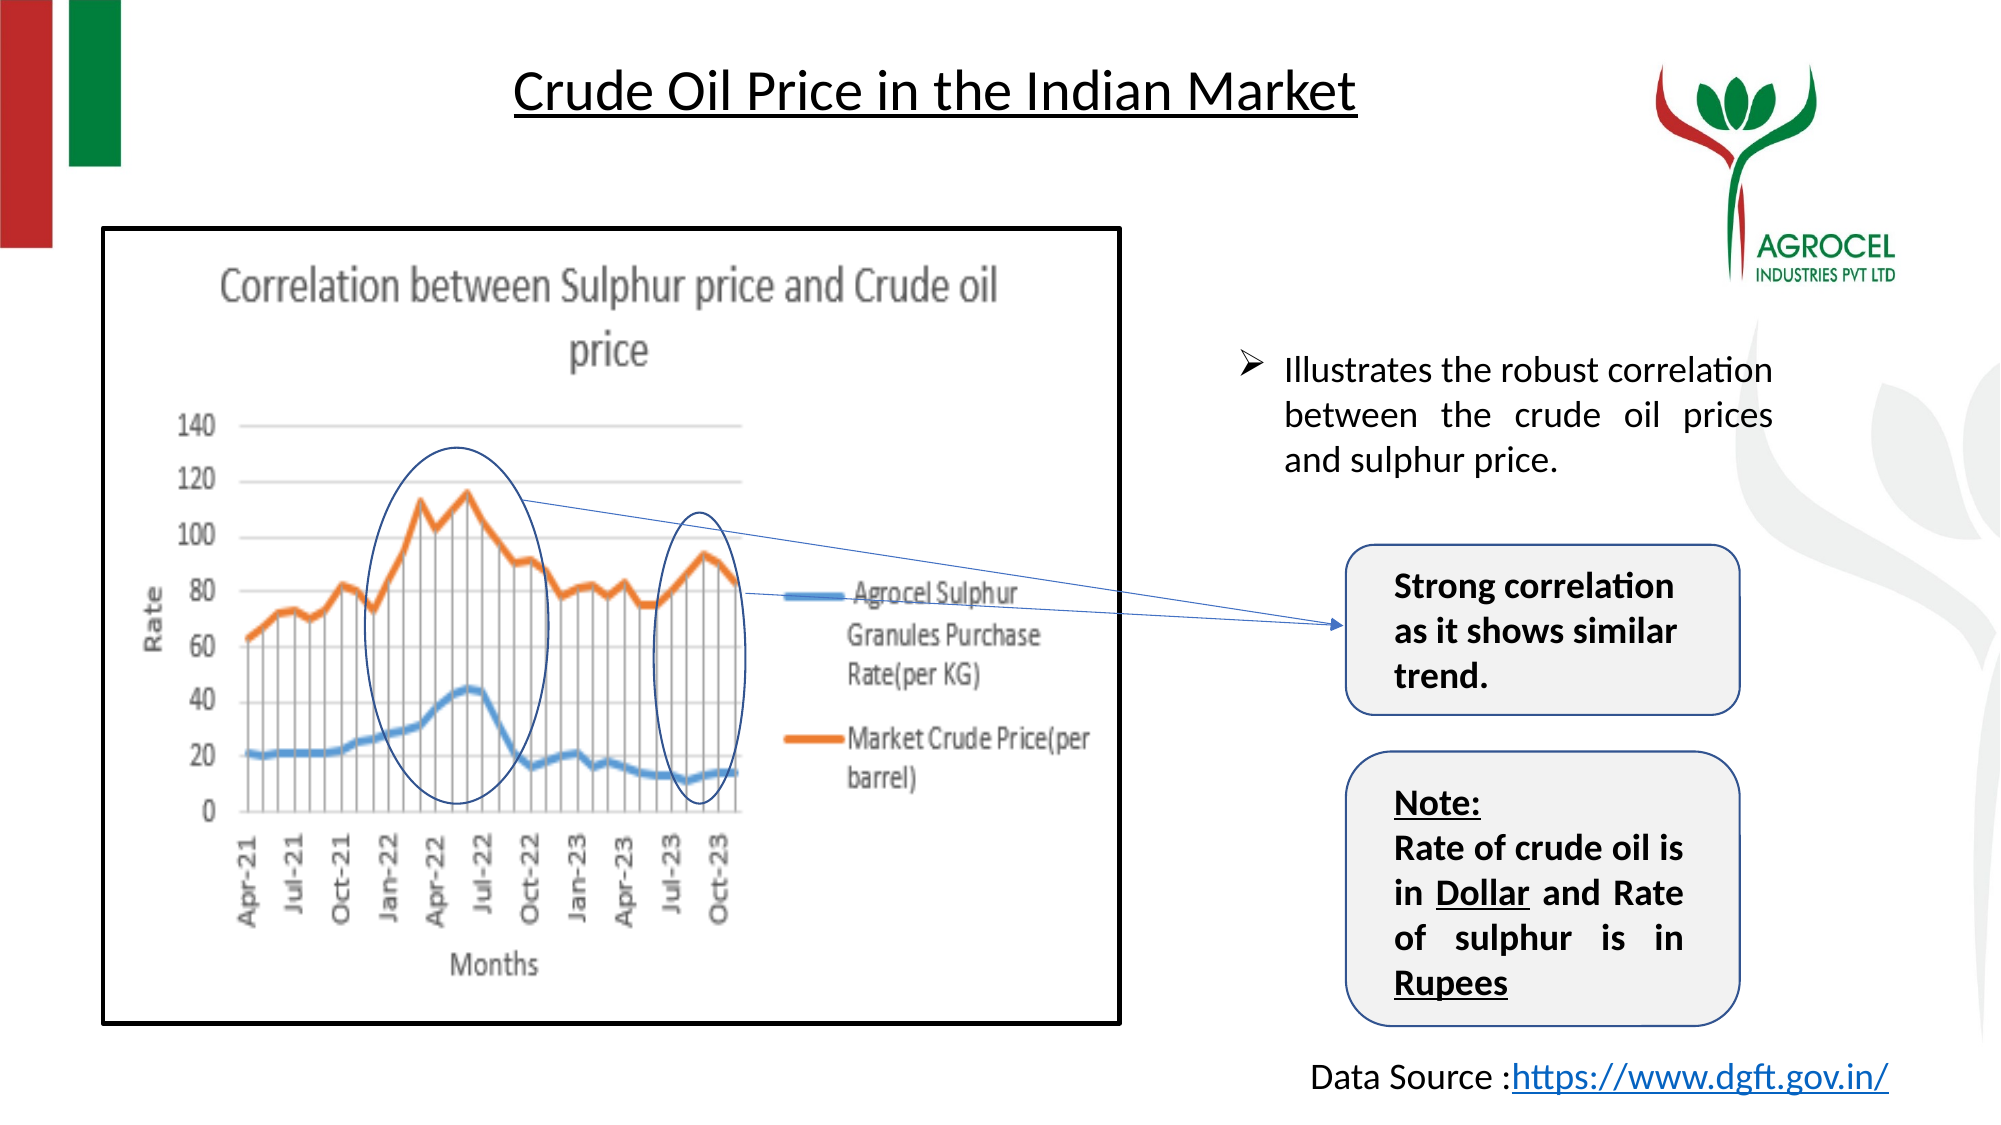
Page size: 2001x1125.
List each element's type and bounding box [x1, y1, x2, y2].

text_box [521, 499, 1344, 626]
picture [0, 0, 2000, 1125]
text_box [745, 593, 1344, 626]
